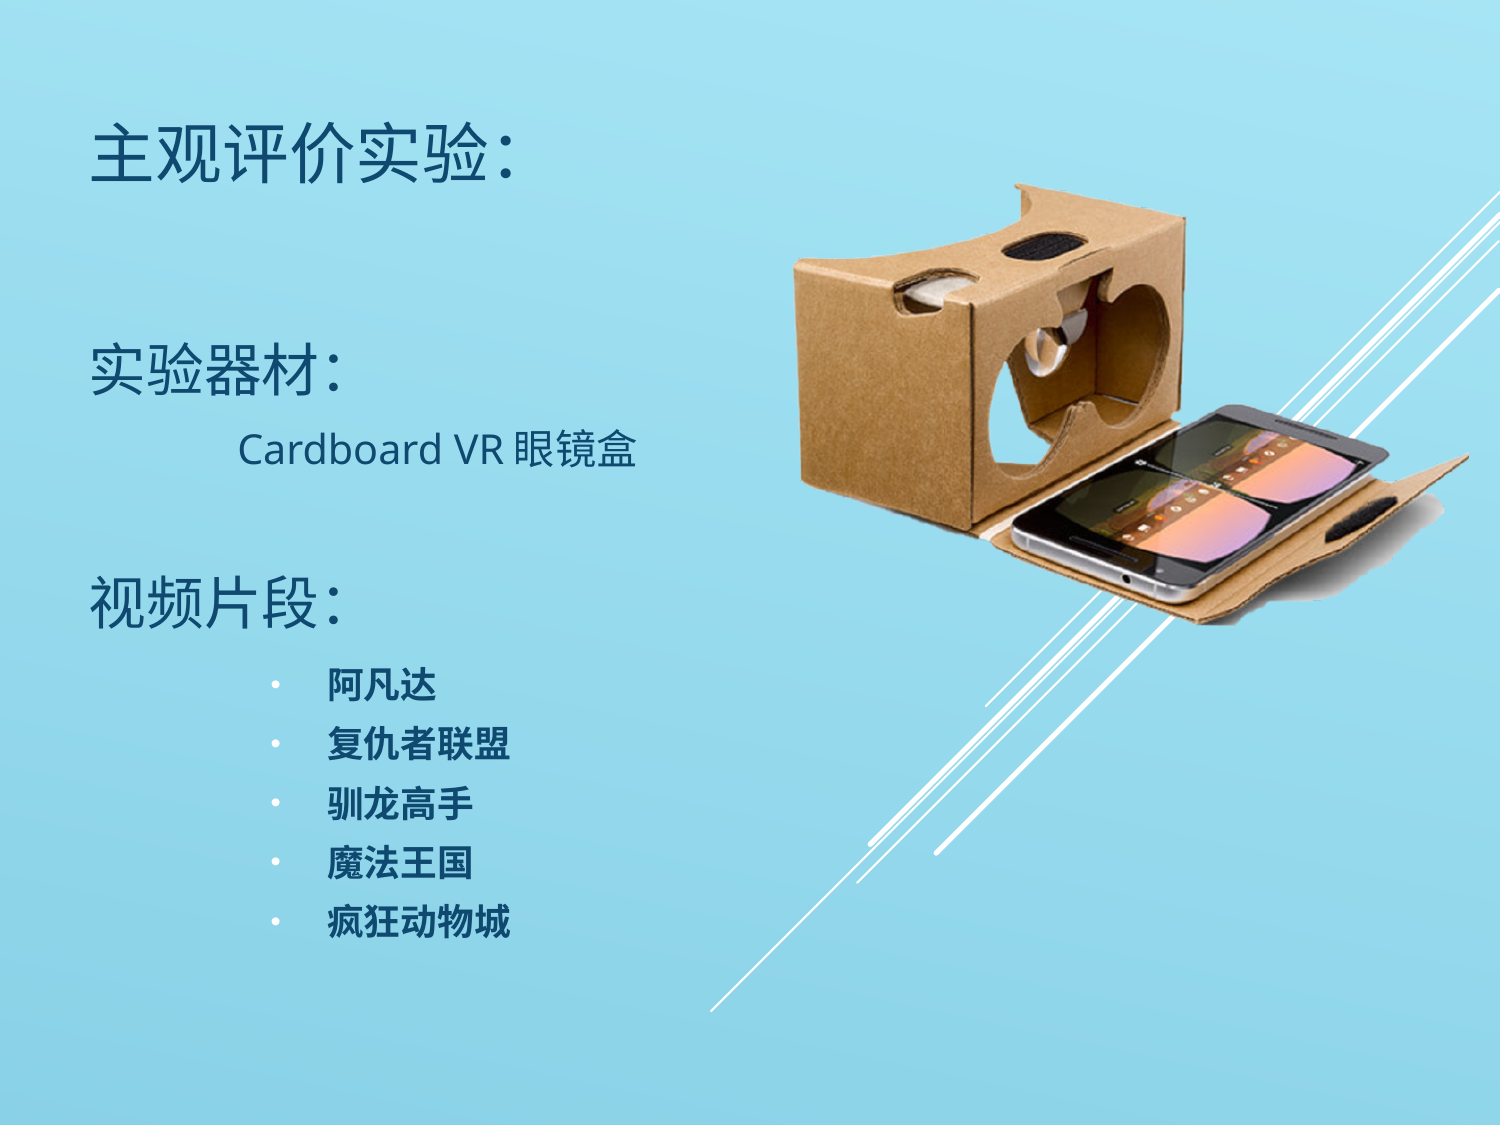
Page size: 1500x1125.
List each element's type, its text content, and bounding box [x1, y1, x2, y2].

picture [792, 182, 1469, 626]
text_box 阿凡达 复仇者联盟 驯龙高手 魔法王国 疯狂动物城 [255, 654, 623, 954]
subtitle 主观评价实验： [73, 104, 983, 261]
text_box 实验器材： Cardboard VR眼镜盒 视频片段： [73, 326, 805, 655]
